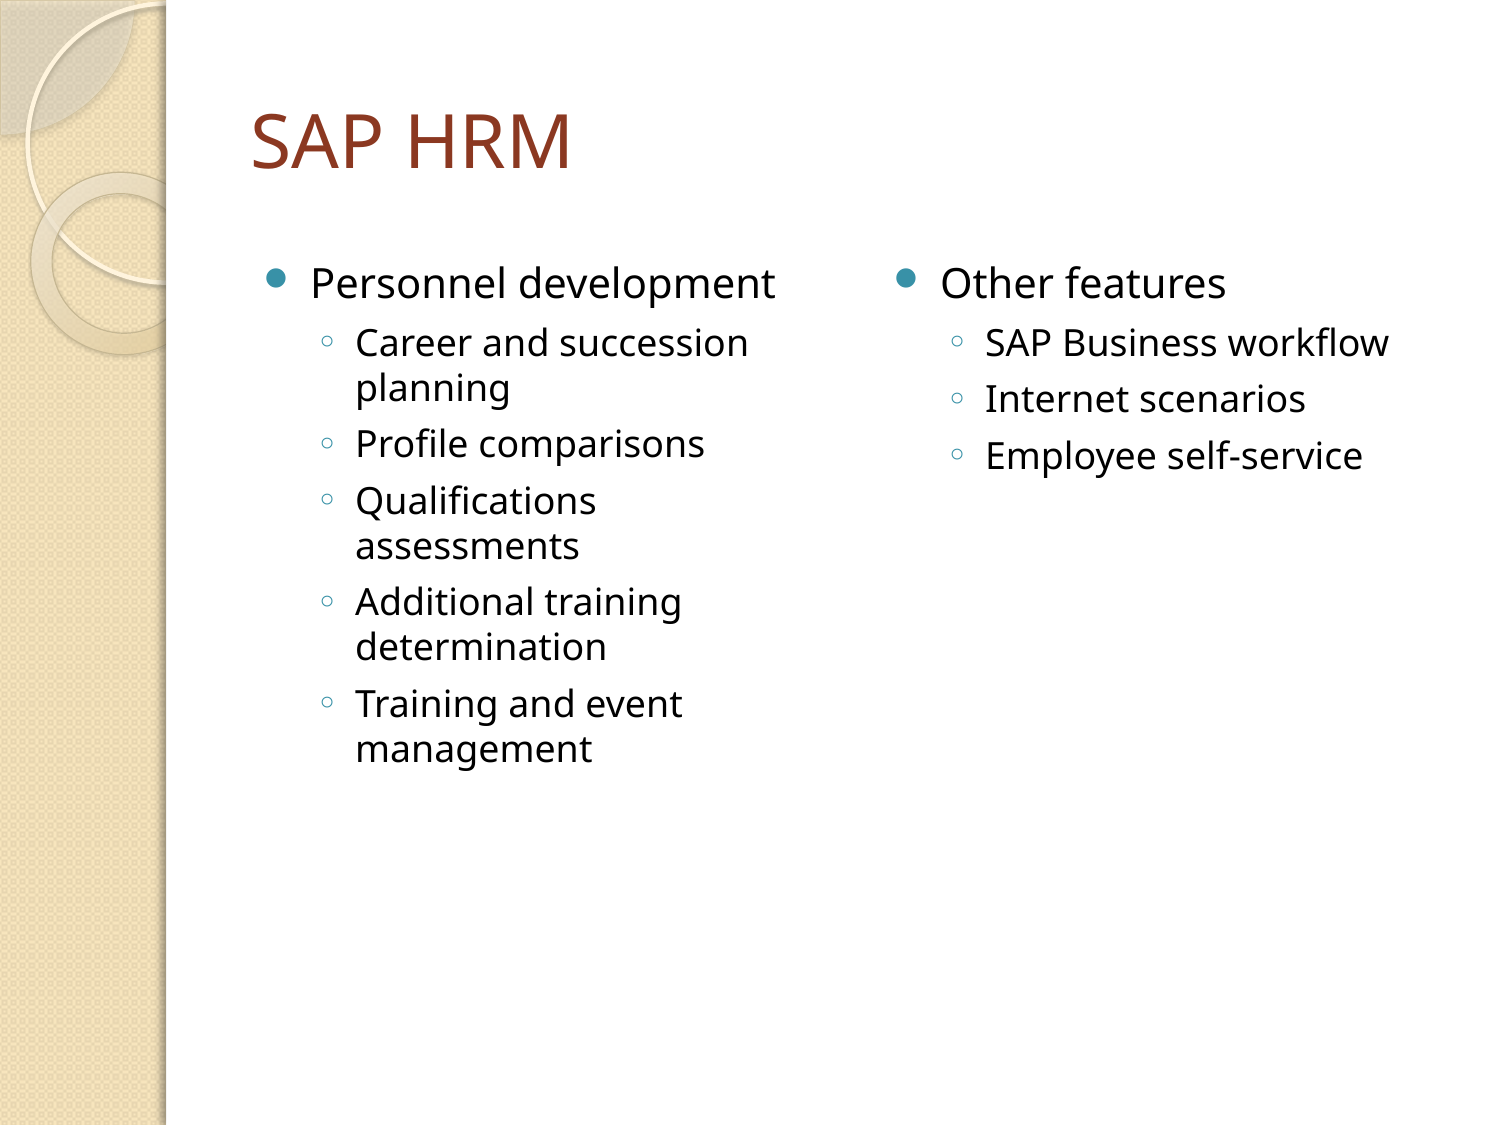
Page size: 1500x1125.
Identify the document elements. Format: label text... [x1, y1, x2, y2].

title SAP HRM [235, 45, 1466, 233]
list Other features SAP Business workflow Internet scenarios Employee self-service [865, 249, 1466, 1015]
list Personnel development Career and succession planning Profile comparisons Qualifications assessments Additional training determination Training and event management [235, 249, 836, 1015]
